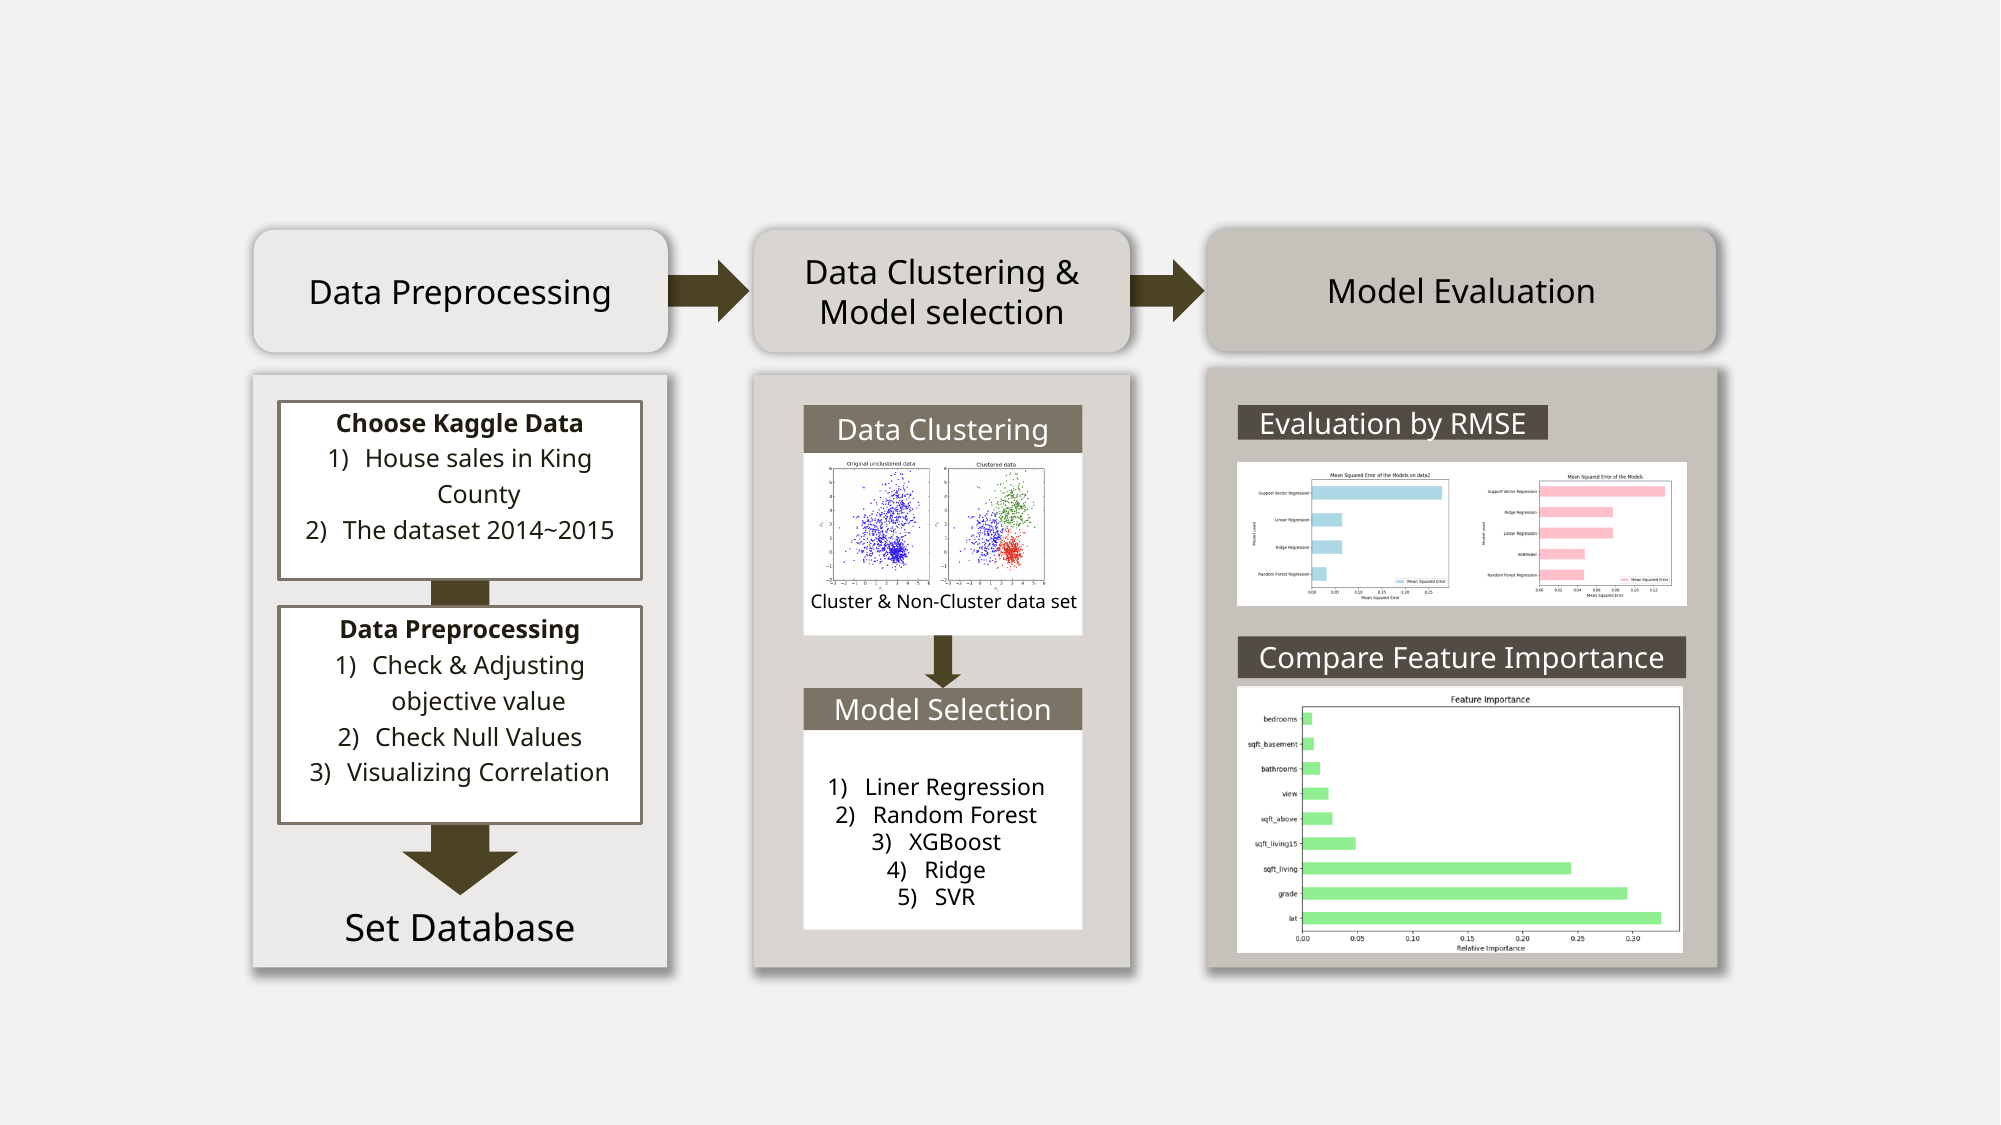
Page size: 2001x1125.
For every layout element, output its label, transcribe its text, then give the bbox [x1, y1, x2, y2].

text_box [430, 579, 491, 605]
text_box Compare Feature Importance [1237, 635, 1687, 679]
text_box Data Preprocessing Check & Adjusting objective value Check Null Values Visualizing Correlation [278, 605, 642, 825]
text_box Model Evaluation [1206, 227, 1718, 353]
text_box [252, 374, 668, 968]
text_box [753, 374, 1131, 968]
text_box [684, 258, 746, 324]
picture [1237, 462, 1687, 606]
text_box Evaluation by RMSE [1237, 404, 1549, 441]
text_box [797, 688, 1083, 930]
picture [816, 455, 1057, 592]
text_box Choose Kaggle Data House sales in King County The dataset 2014~2015 [278, 401, 642, 581]
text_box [803, 405, 1083, 636]
text_box Data Clustering & Model selection [753, 228, 1131, 354]
text_box Data Preprocessing [252, 228, 669, 354]
text_box [1207, 368, 1718, 968]
text_box [923, 636, 963, 688]
text_box [401, 825, 520, 896]
text_box Set Database [279, 896, 642, 956]
text_box [1145, 258, 1199, 324]
picture [1237, 686, 1683, 953]
